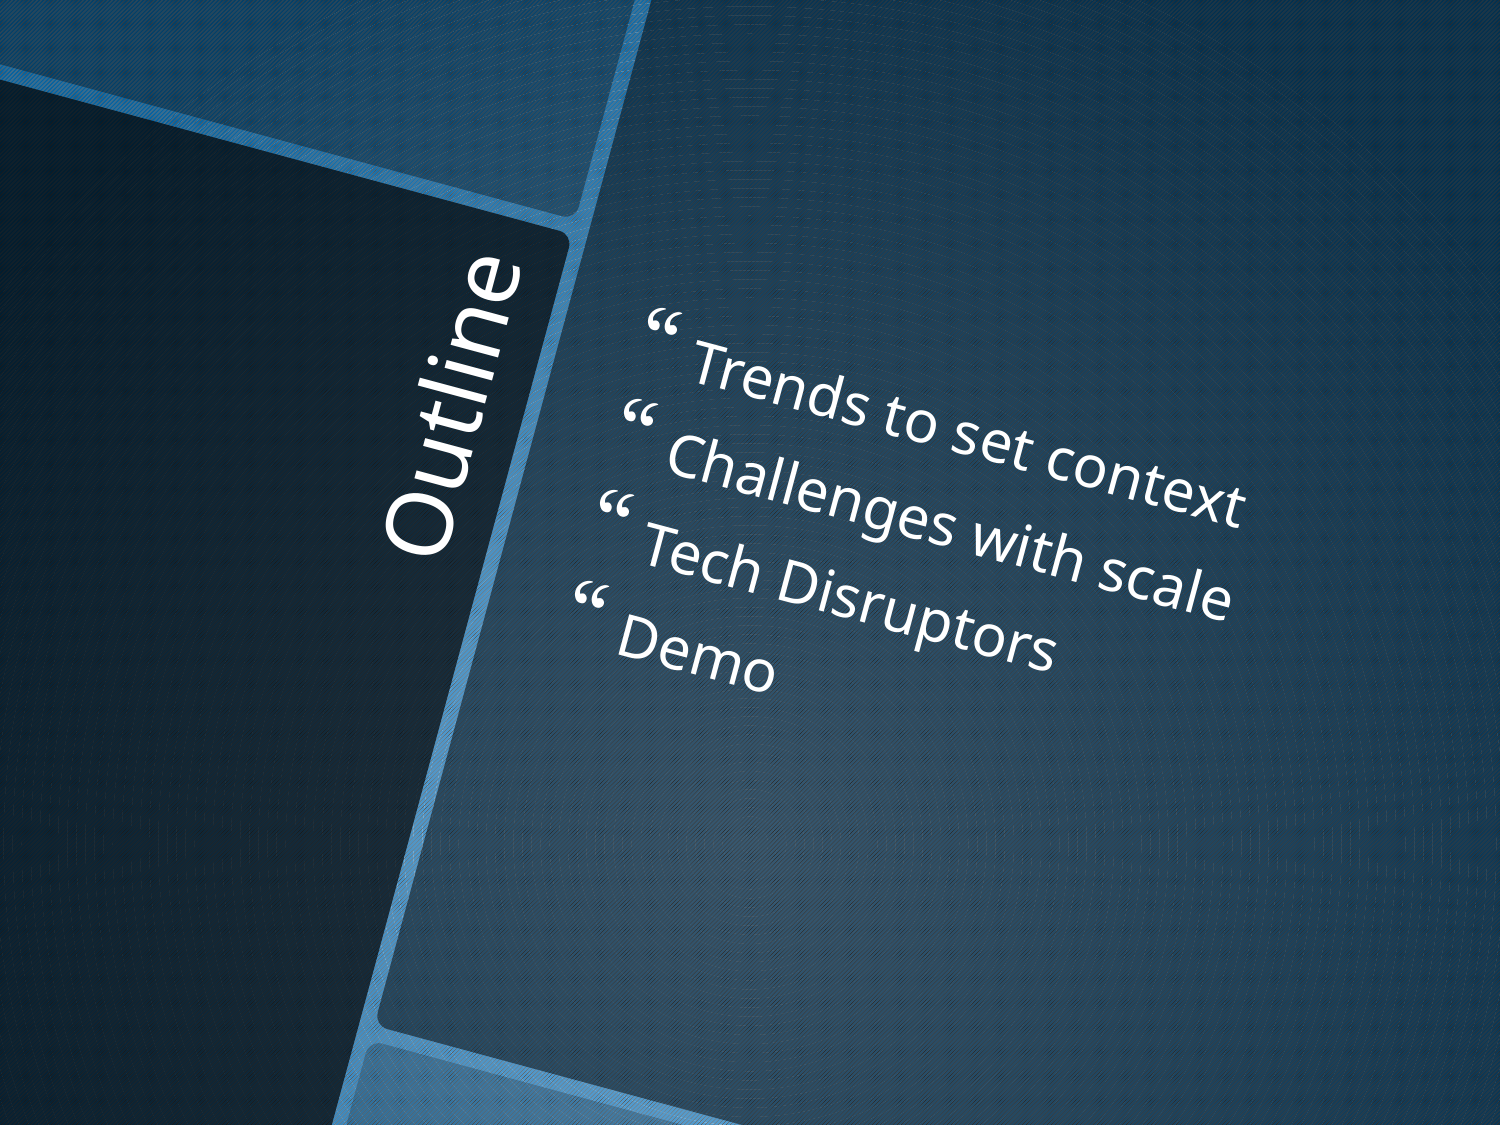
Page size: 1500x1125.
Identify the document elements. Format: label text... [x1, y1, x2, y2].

list Trends to set context Challenges with scale Tech Disruptors Demo [475, 72, 1430, 1076]
title Outline [69, 181, 554, 1056]
